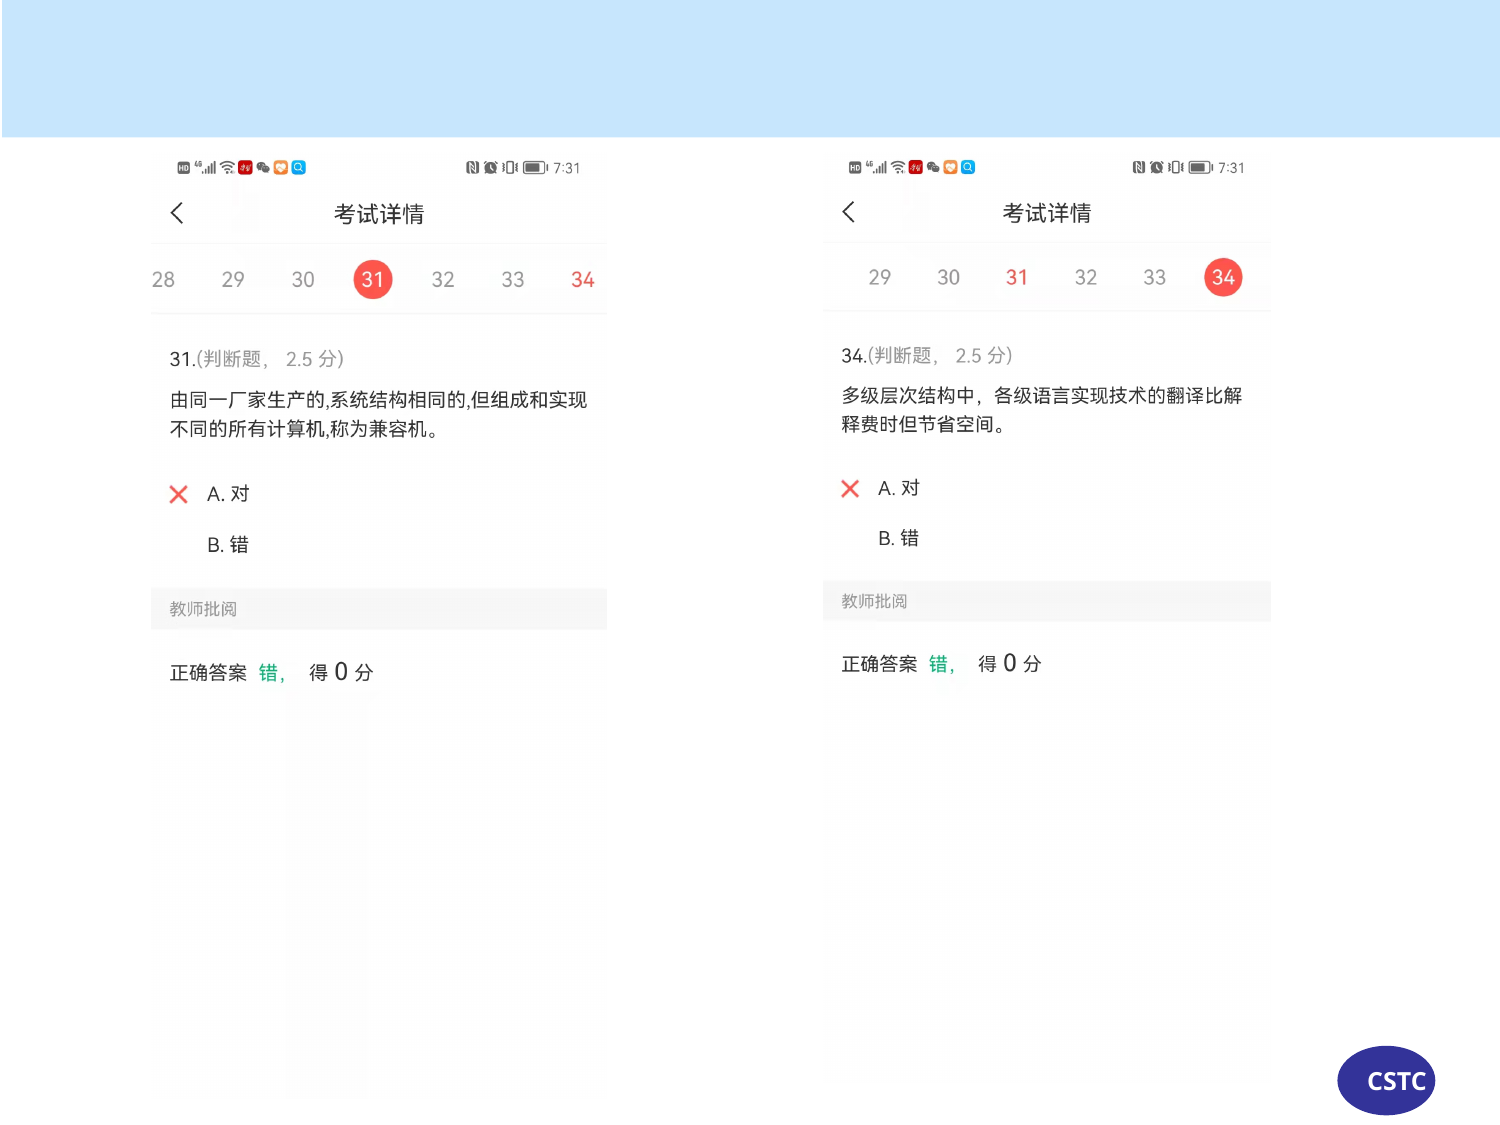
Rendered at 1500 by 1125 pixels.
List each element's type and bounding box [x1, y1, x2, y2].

picture [151, 152, 607, 1099]
picture [823, 152, 1271, 1083]
